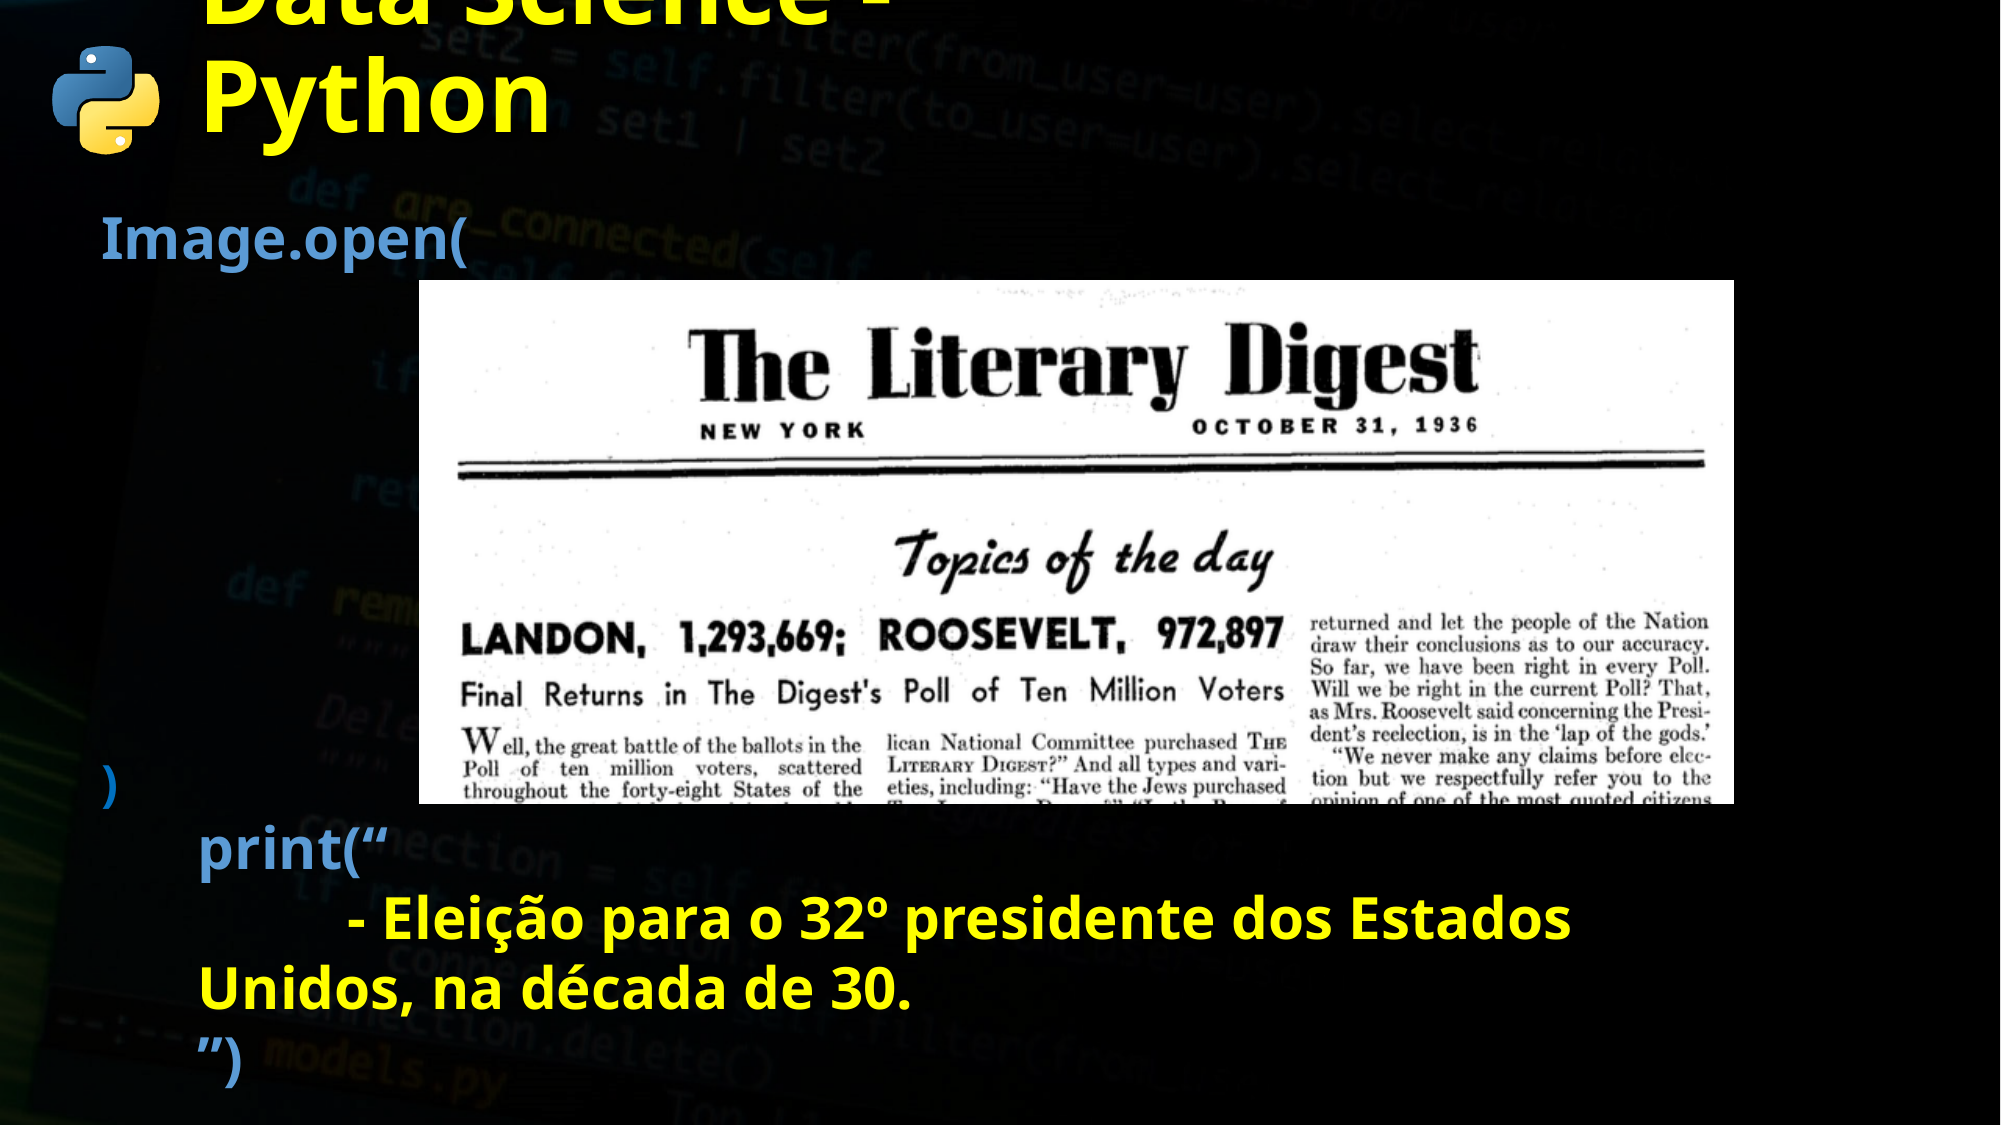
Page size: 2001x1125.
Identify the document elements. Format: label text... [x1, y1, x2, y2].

picture [0, 0, 2001, 1125]
text_box print(“ - Eleição para o 32º presidente dos Estados Unidos, na década de 30. ”) [183, 819, 1781, 1099]
text_box Image.open( ) [86, 194, 1950, 819]
text_box Data Science - Python [183, 0, 1285, 162]
